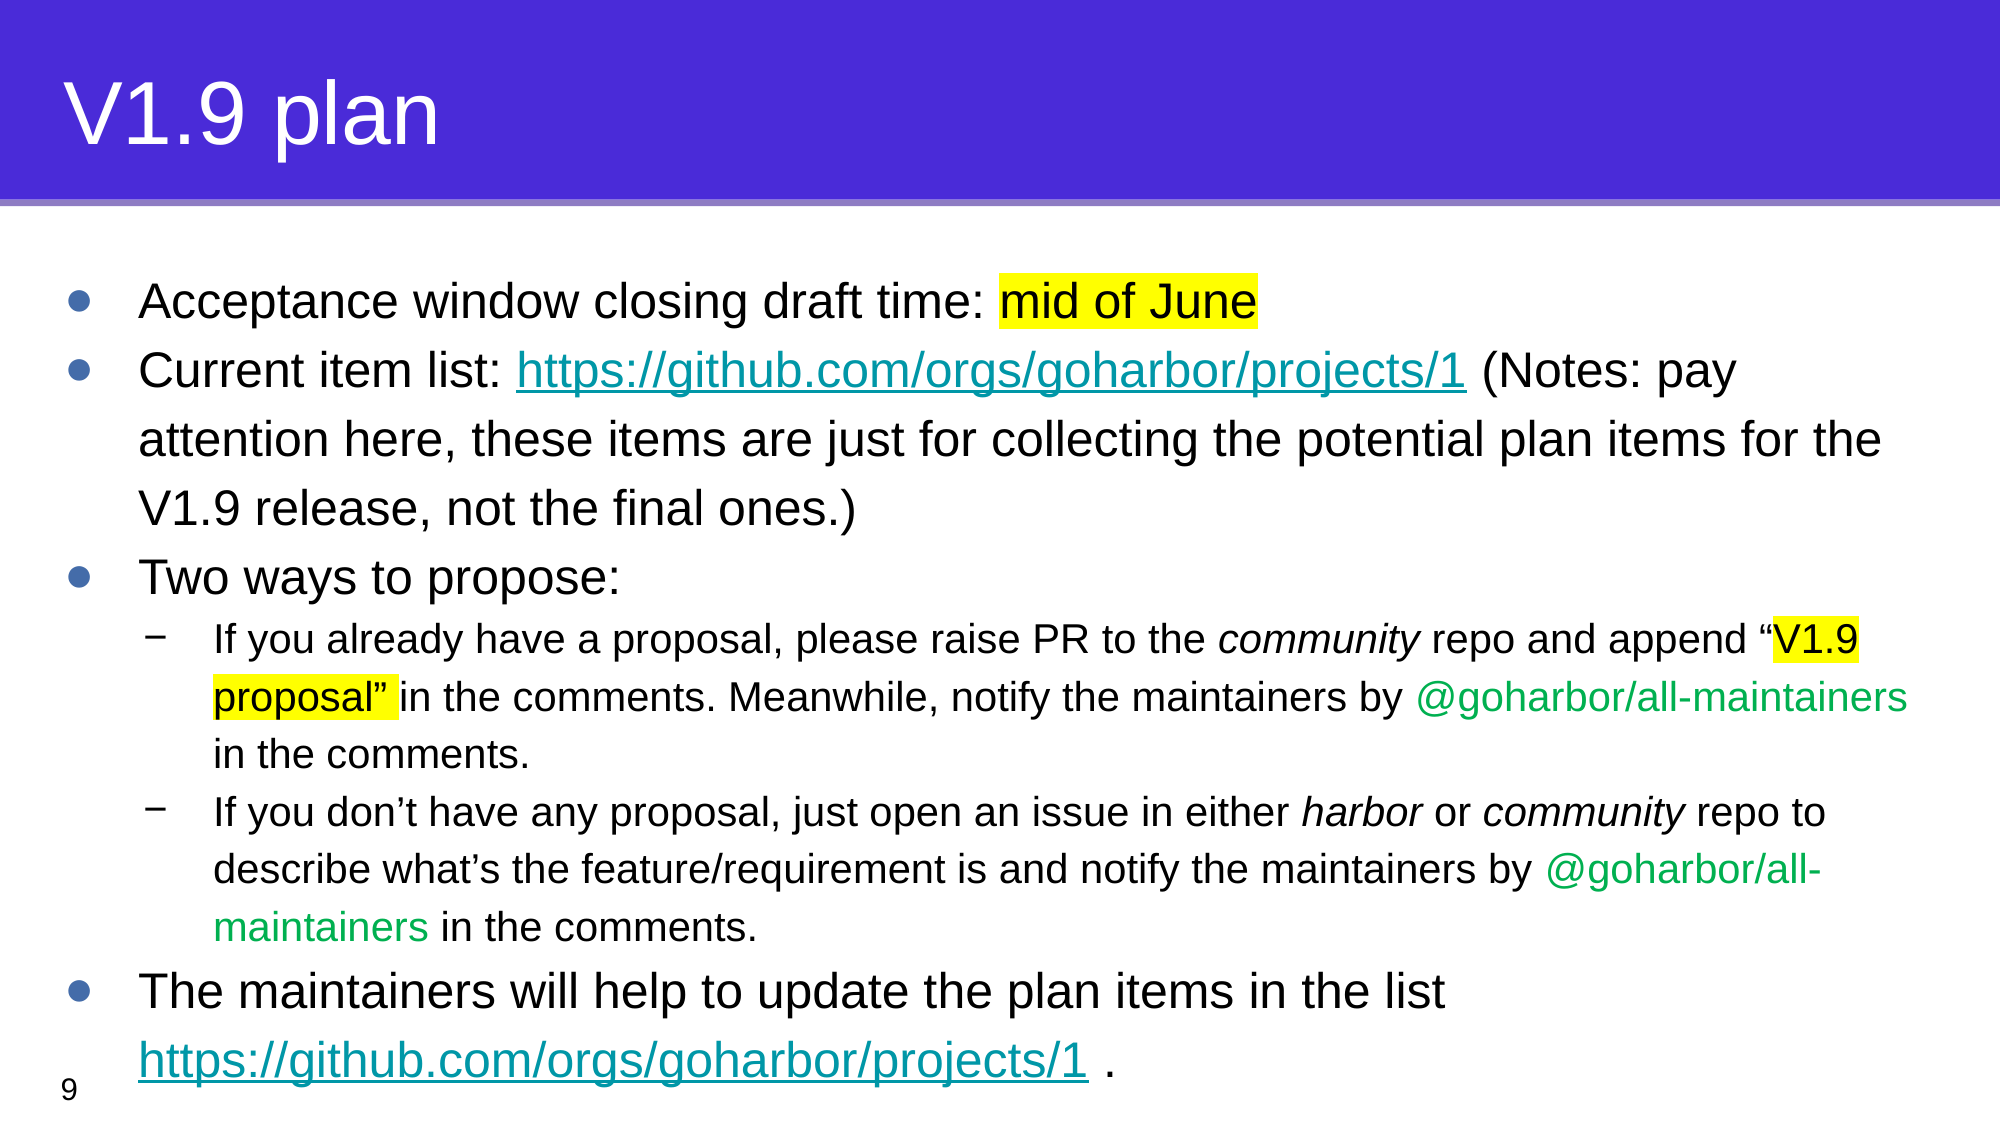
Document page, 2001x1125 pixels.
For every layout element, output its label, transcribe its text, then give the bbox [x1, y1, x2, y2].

title V1.9 plan [43, 34, 1907, 161]
slide_number 9 [40, 1044, 161, 1125]
list Acceptance window closing draft time: mid of June Current item list: https://github.com/orgs/goharbor/projects/1 (Notes: pay attention here, these items are just for collecting the potential plan items for the V1.9 release, not the final ones.) Two ways to propose: If you already have a proposal, please raise PR to the community repo and append “V1.9 proposal” in the comments. Meanwhile, notify the maintainers by @goharbor/all-maintainers in the comments. If you don’t have any proposal, just open an issue in either harbor or community repo to describe what’s the feature/requirement is and notify the maintainers by @goharbor/all-maintainers in the comments. The maintainers will help to update the plan items in the list https://github.com/orgs/goharbor/projects/1 . [43, 239, 1960, 987]
